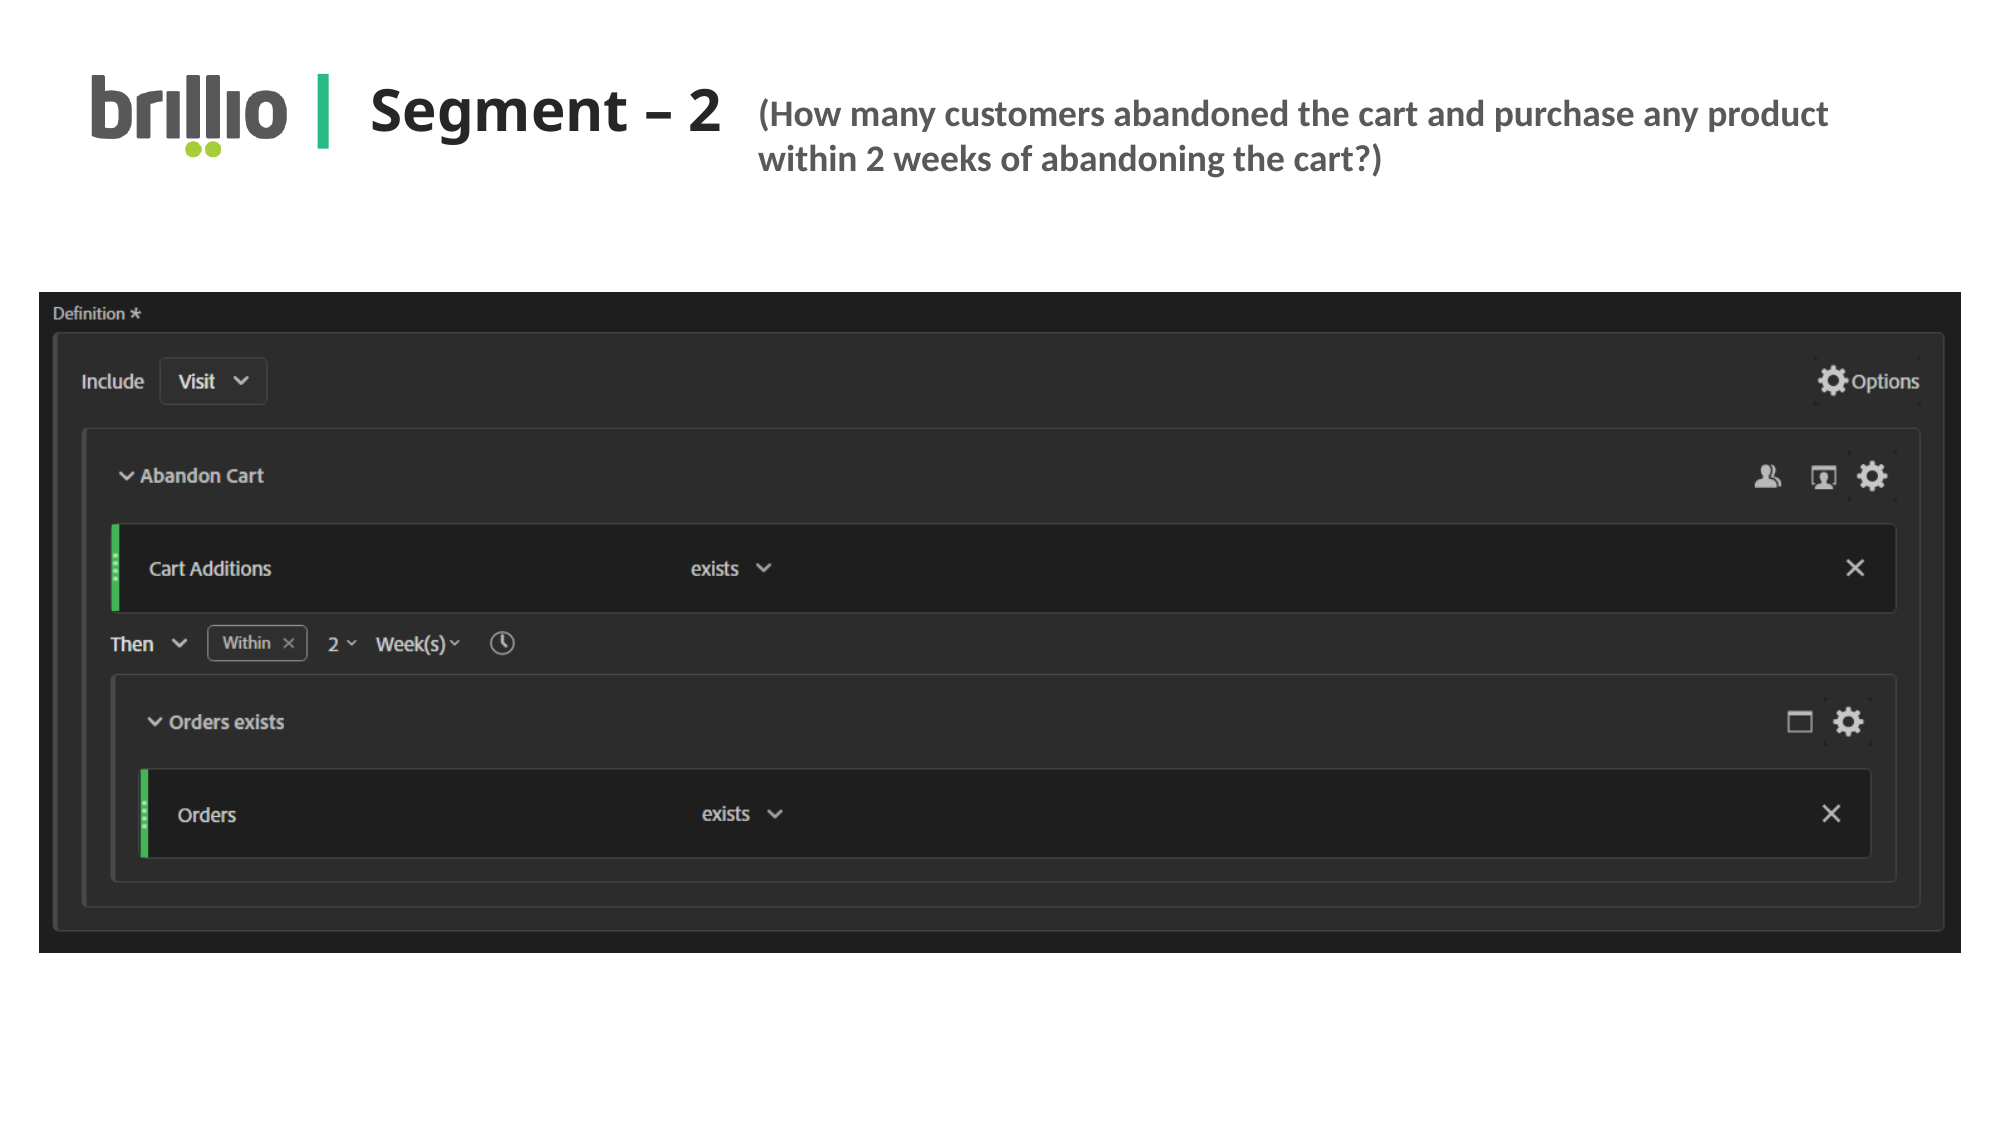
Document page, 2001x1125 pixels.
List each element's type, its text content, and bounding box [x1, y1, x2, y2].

picture [39, 292, 1961, 953]
text_box (How many customers abandoned the cart and purchase any product within 2 weeks of abandoning the cart?) [743, 81, 1917, 186]
text_box [317, 73, 330, 150]
text_box Segment – 2 [355, 73, 1566, 149]
picture [65, 45, 311, 187]
